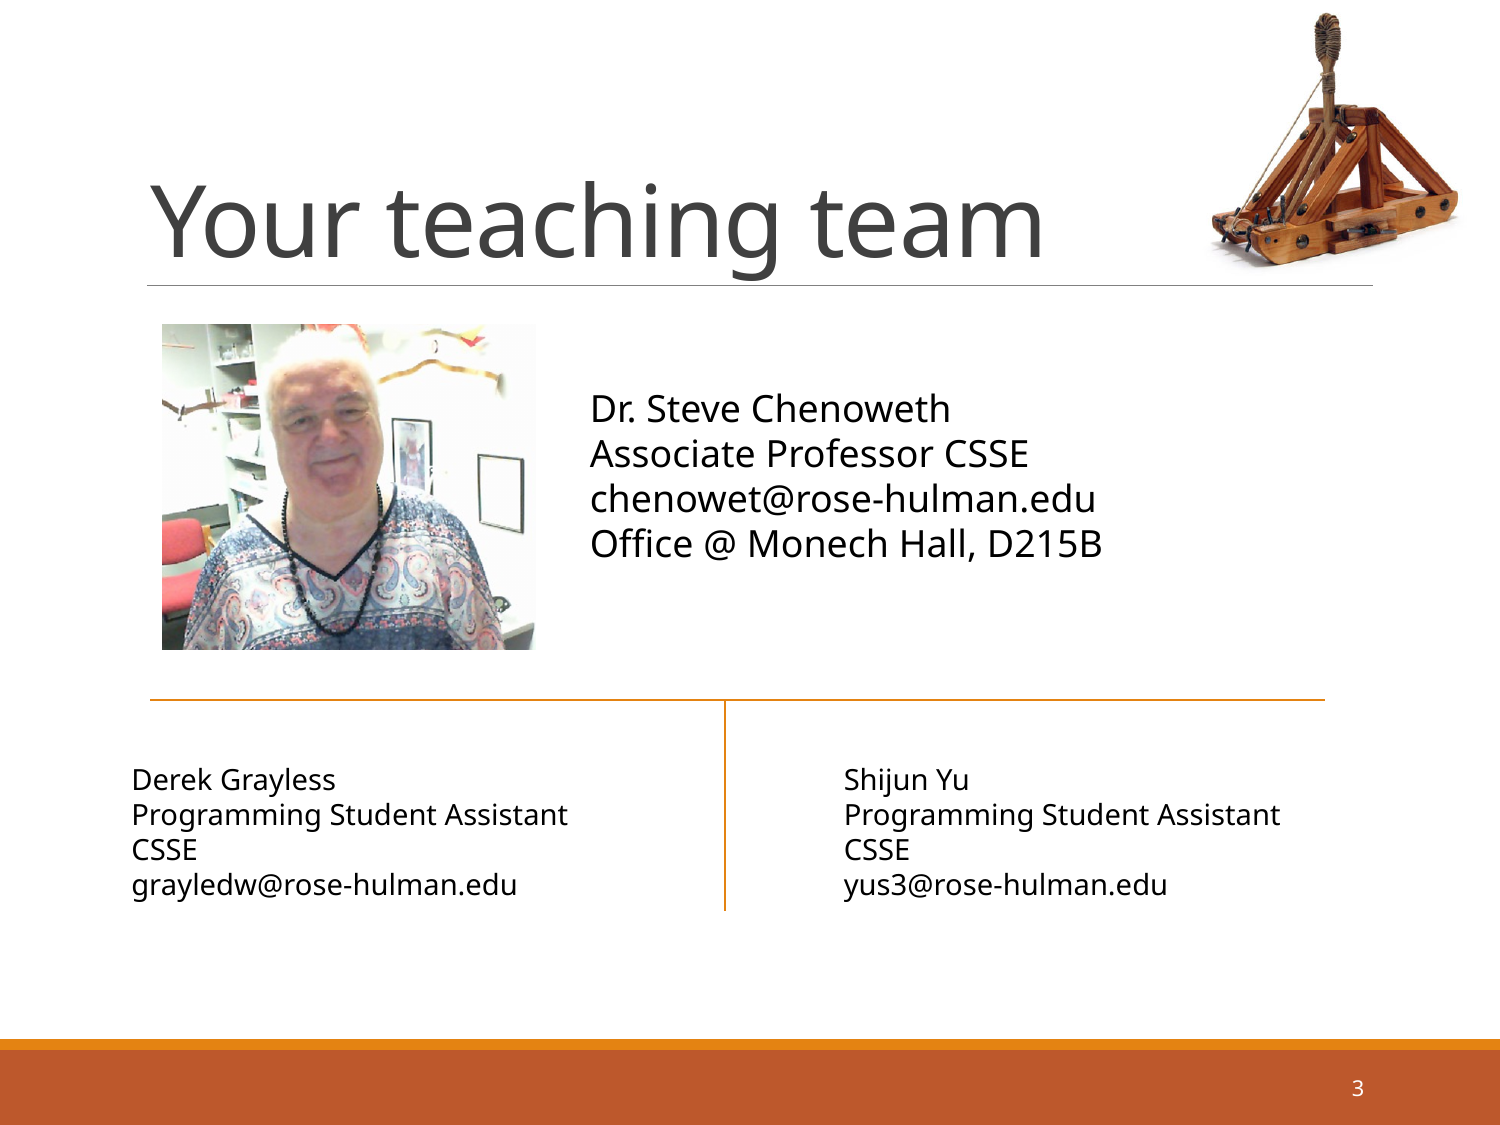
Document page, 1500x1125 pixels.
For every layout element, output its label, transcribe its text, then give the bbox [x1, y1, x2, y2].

text_box Dr. Steve Chenoweth Associate Professor CSSE chenowet@rose-hulman.edu Office @ Monech Hall, D215B [575, 378, 1300, 618]
text_box Derek Grayless Programming Student Assistant CSSE grayledw@rose-hulman.edu [116, 754, 584, 909]
title Your teaching team [135, 47, 1203, 285]
picture [161, 324, 536, 651]
picture [1199, 5, 1467, 277]
slide_number 3 [1218, 1059, 1380, 1120]
text_box Shijun Yu Programming Student Assistant CSSE yus3@rose-hulman.edu [828, 754, 1296, 909]
